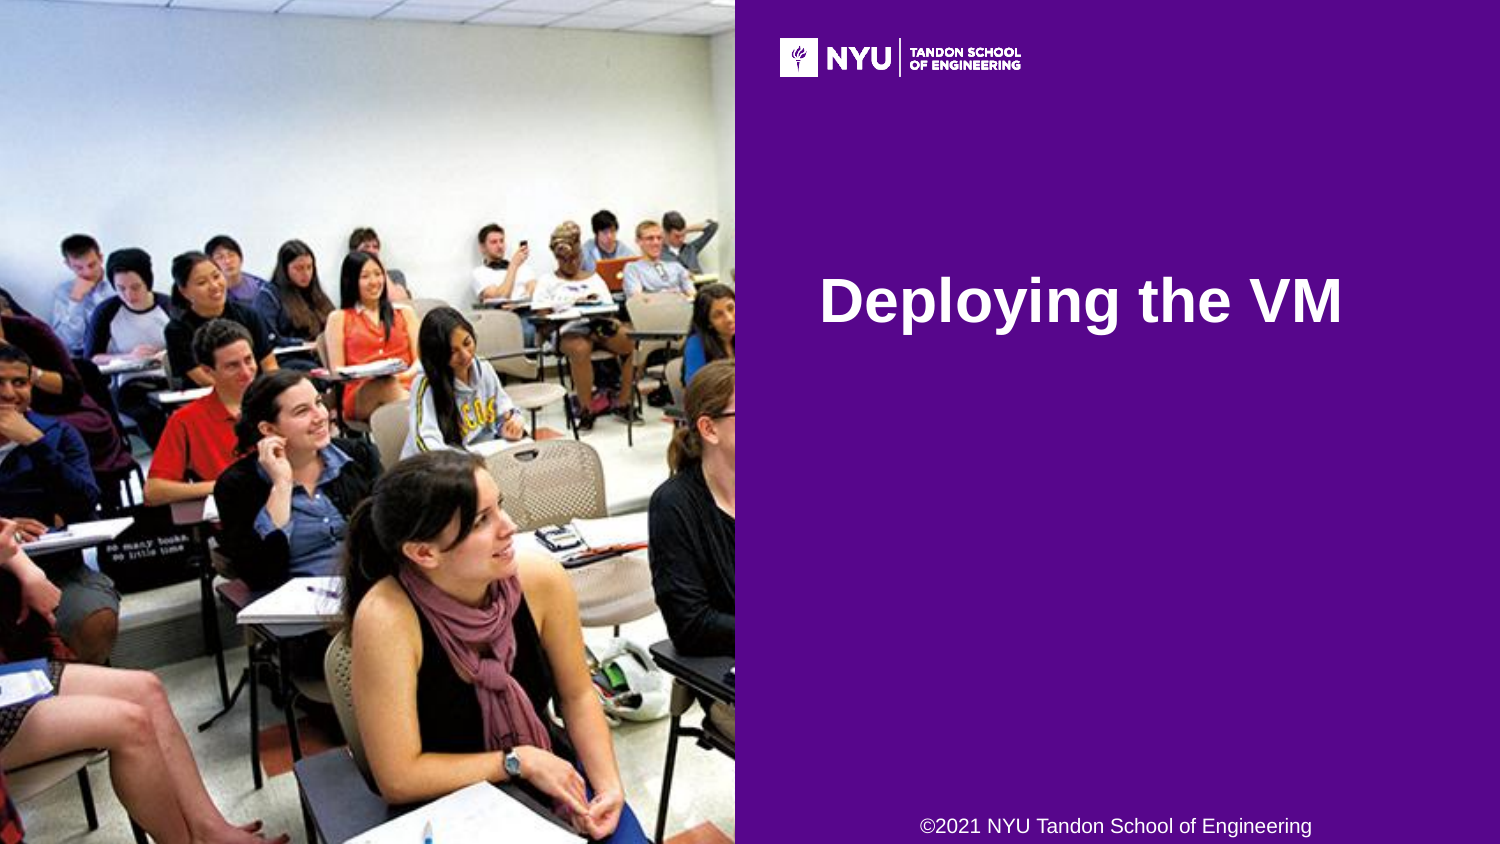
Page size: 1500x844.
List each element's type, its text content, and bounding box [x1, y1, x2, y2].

picture [780, 38, 1021, 77]
list Deploying the VM [819, 259, 1433, 774]
picture [0, 0, 736, 844]
